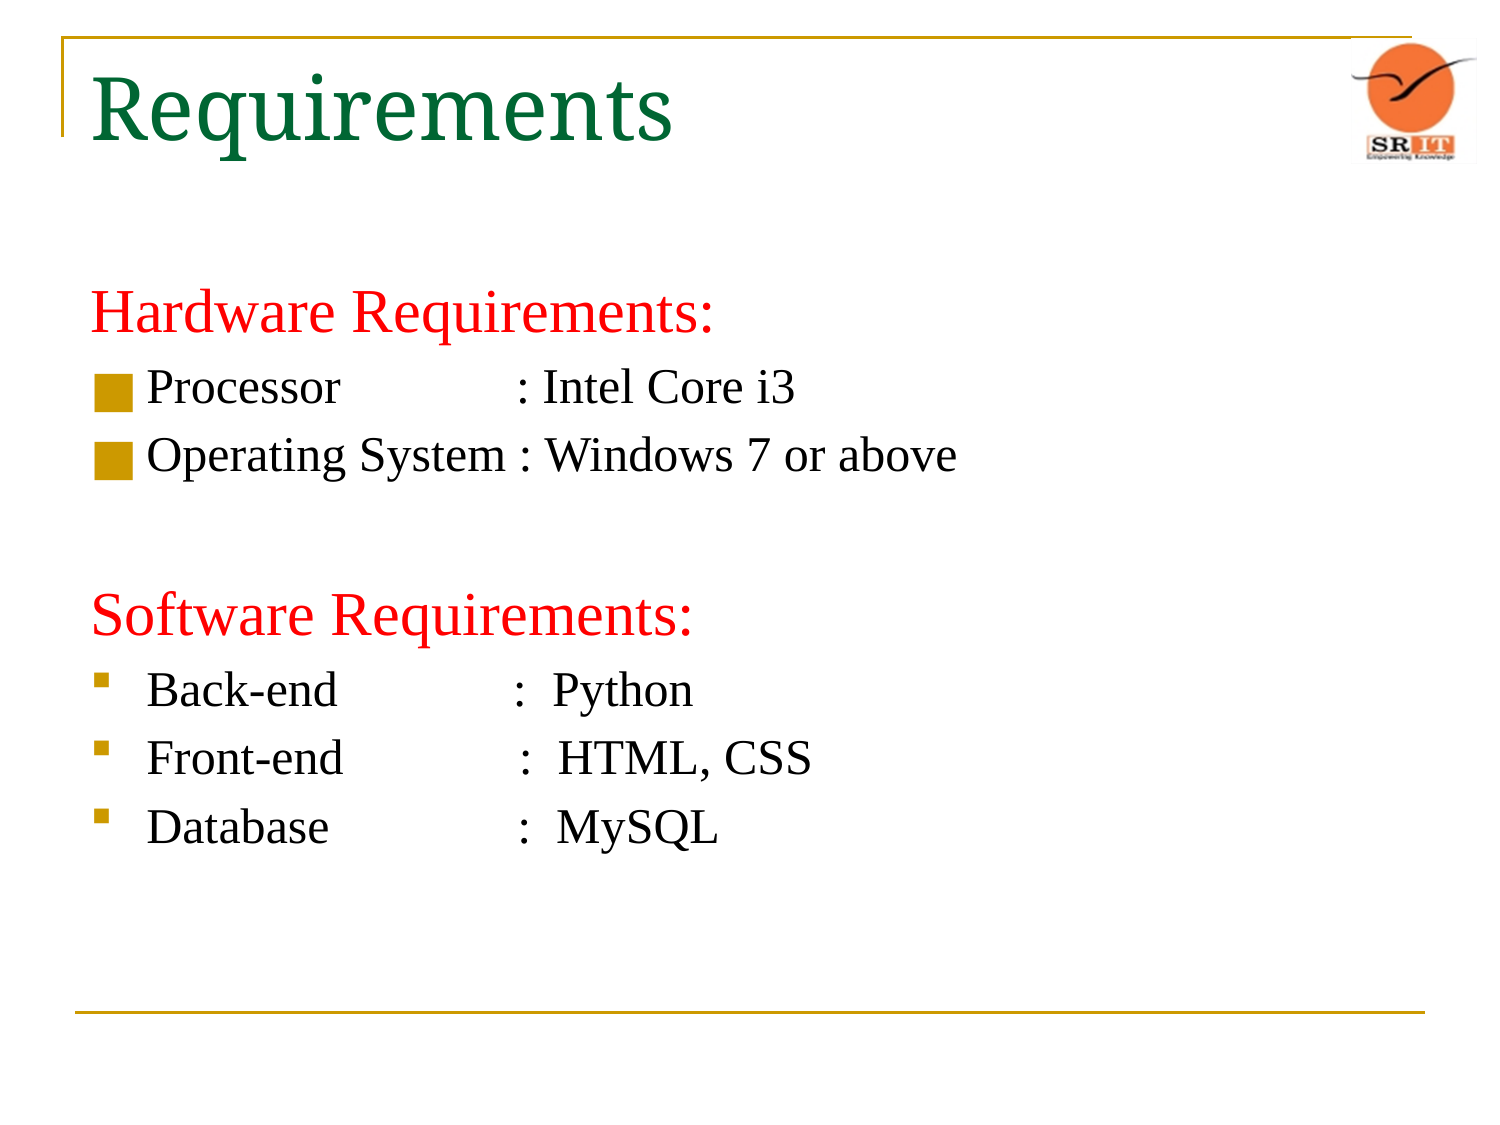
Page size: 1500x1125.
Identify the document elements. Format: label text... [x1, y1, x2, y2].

picture [1350, 37, 1478, 165]
list Hardware Requirements: Processor : Intel Core i3 Operating System : Windows 7 or above Software Requirements: Back-end : Python Front-end : HTML, CSS Database : MySQL [75, 262, 1425, 1006]
title Requirements [75, 45, 1425, 233]
